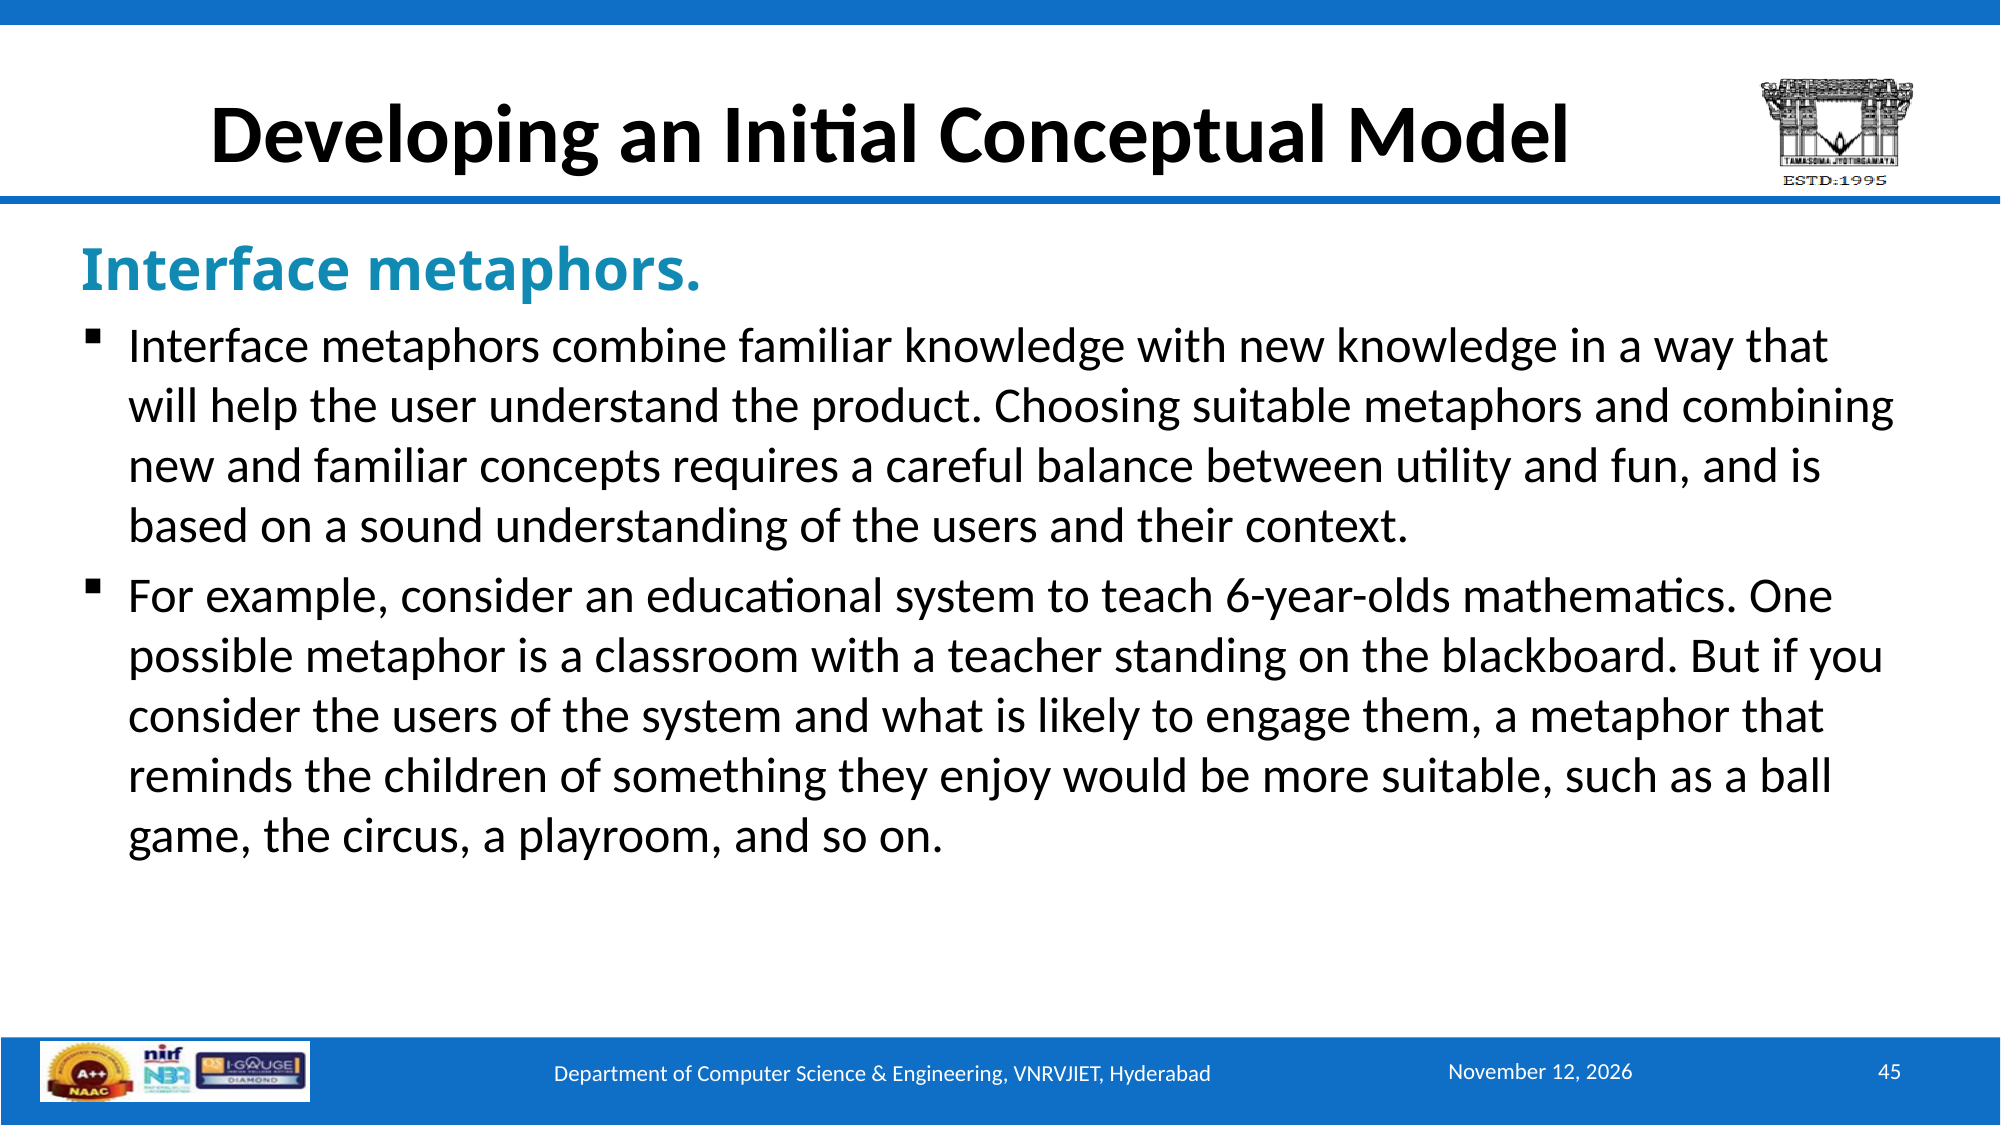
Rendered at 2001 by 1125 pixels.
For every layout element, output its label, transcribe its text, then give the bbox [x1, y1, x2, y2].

list Interface metaphors. Interface metaphors combine familiar knowledge with new knowledge in a way that will help the user understand the product. Choosing suitable metaphors and combining new and familiar concepts requires a careful balance between utility and fun, and is based on a sound understanding of the users and their context. For example, consider an educational system to teach 6-year-olds mathematics. One possible metaphor is a classroom with a teacher standing on the blackboard. But if you consider the users of the system and what is likely to engage them, a metaphor that reminds the children of something they enjoy would be more suitable, such as a ball game, the circus, a playroom, and so on. [66, 224, 1917, 1013]
picture [1750, 70, 1934, 194]
title Developing an Initial Conceptual Model [33, 57, 1750, 200]
footer Department of Computer Science & Engineering, VNRVJIET, Hyderabad [333, 1041, 1434, 1102]
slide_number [1433, 1040, 1734, 1100]
slide_number 45 [1749, 1040, 1917, 1100]
picture [40, 1041, 310, 1102]
